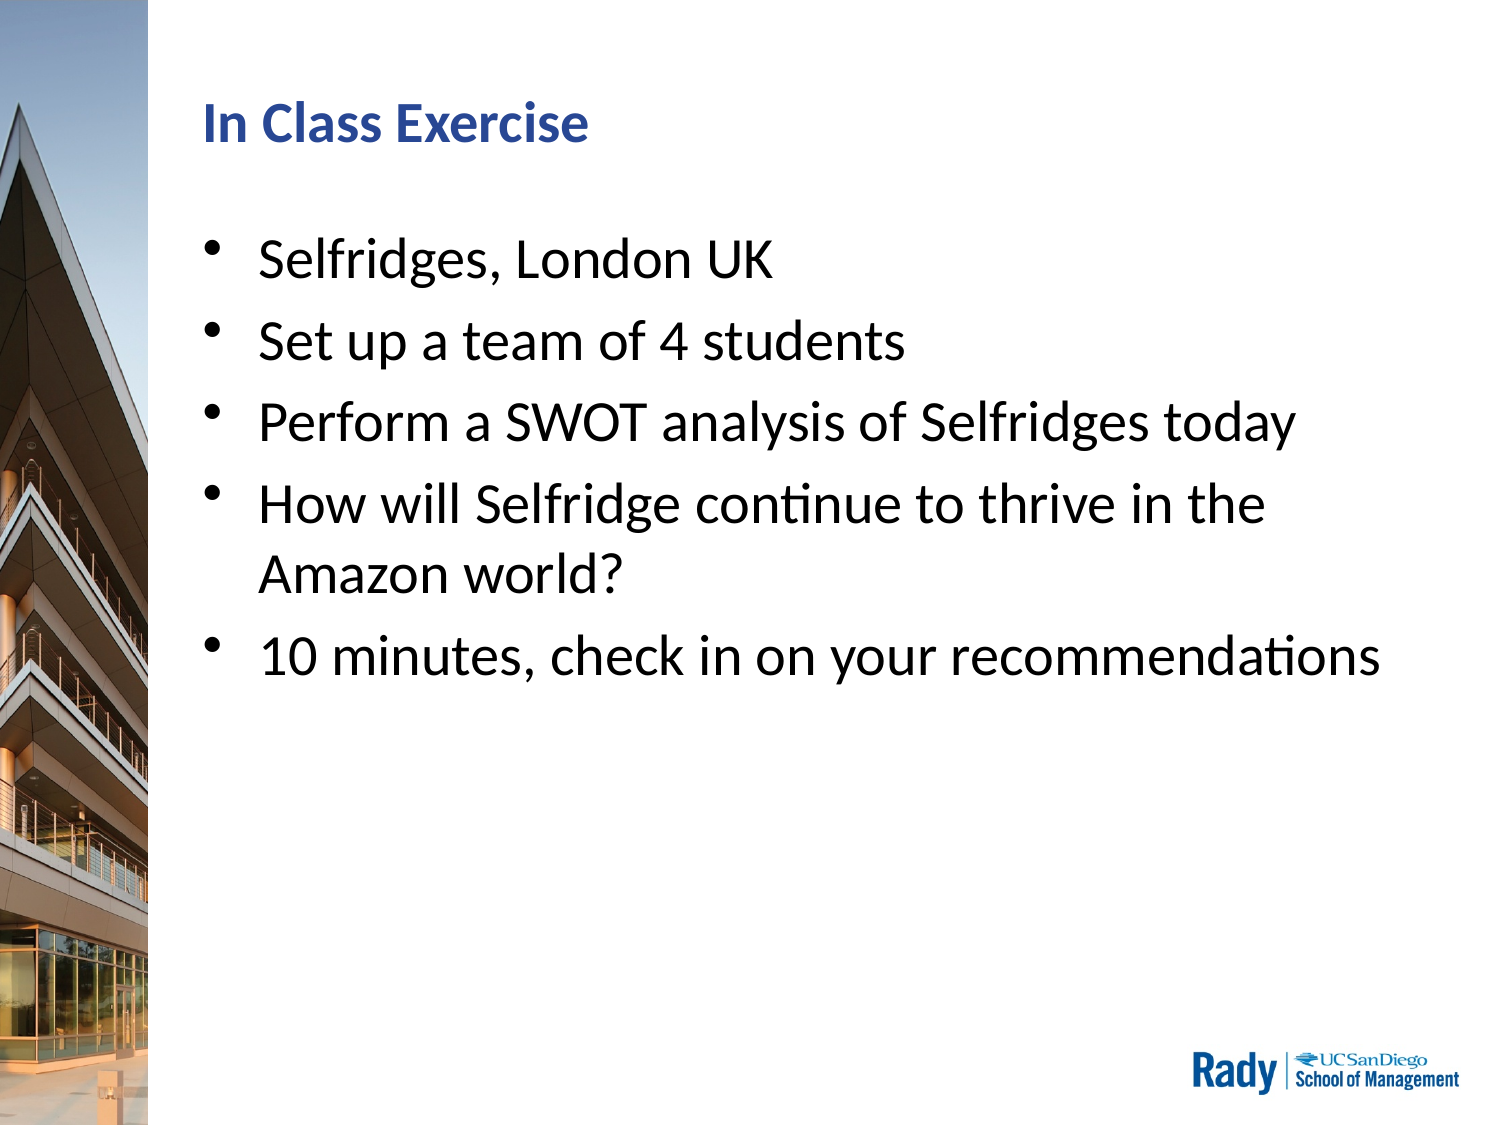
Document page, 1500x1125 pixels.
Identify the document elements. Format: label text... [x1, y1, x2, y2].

list Selfridges, London UK Set up a team of 4 students Perform a SWOT analysis of Selfridges today How will Selfridge continue to thrive in the Amazon world? 10 minutes, check in on your recommendations [187, 212, 1438, 956]
picture [0, 0, 148, 1125]
picture [1187, 1044, 1463, 1101]
title In Class Exercise [187, 24, 1500, 213]
